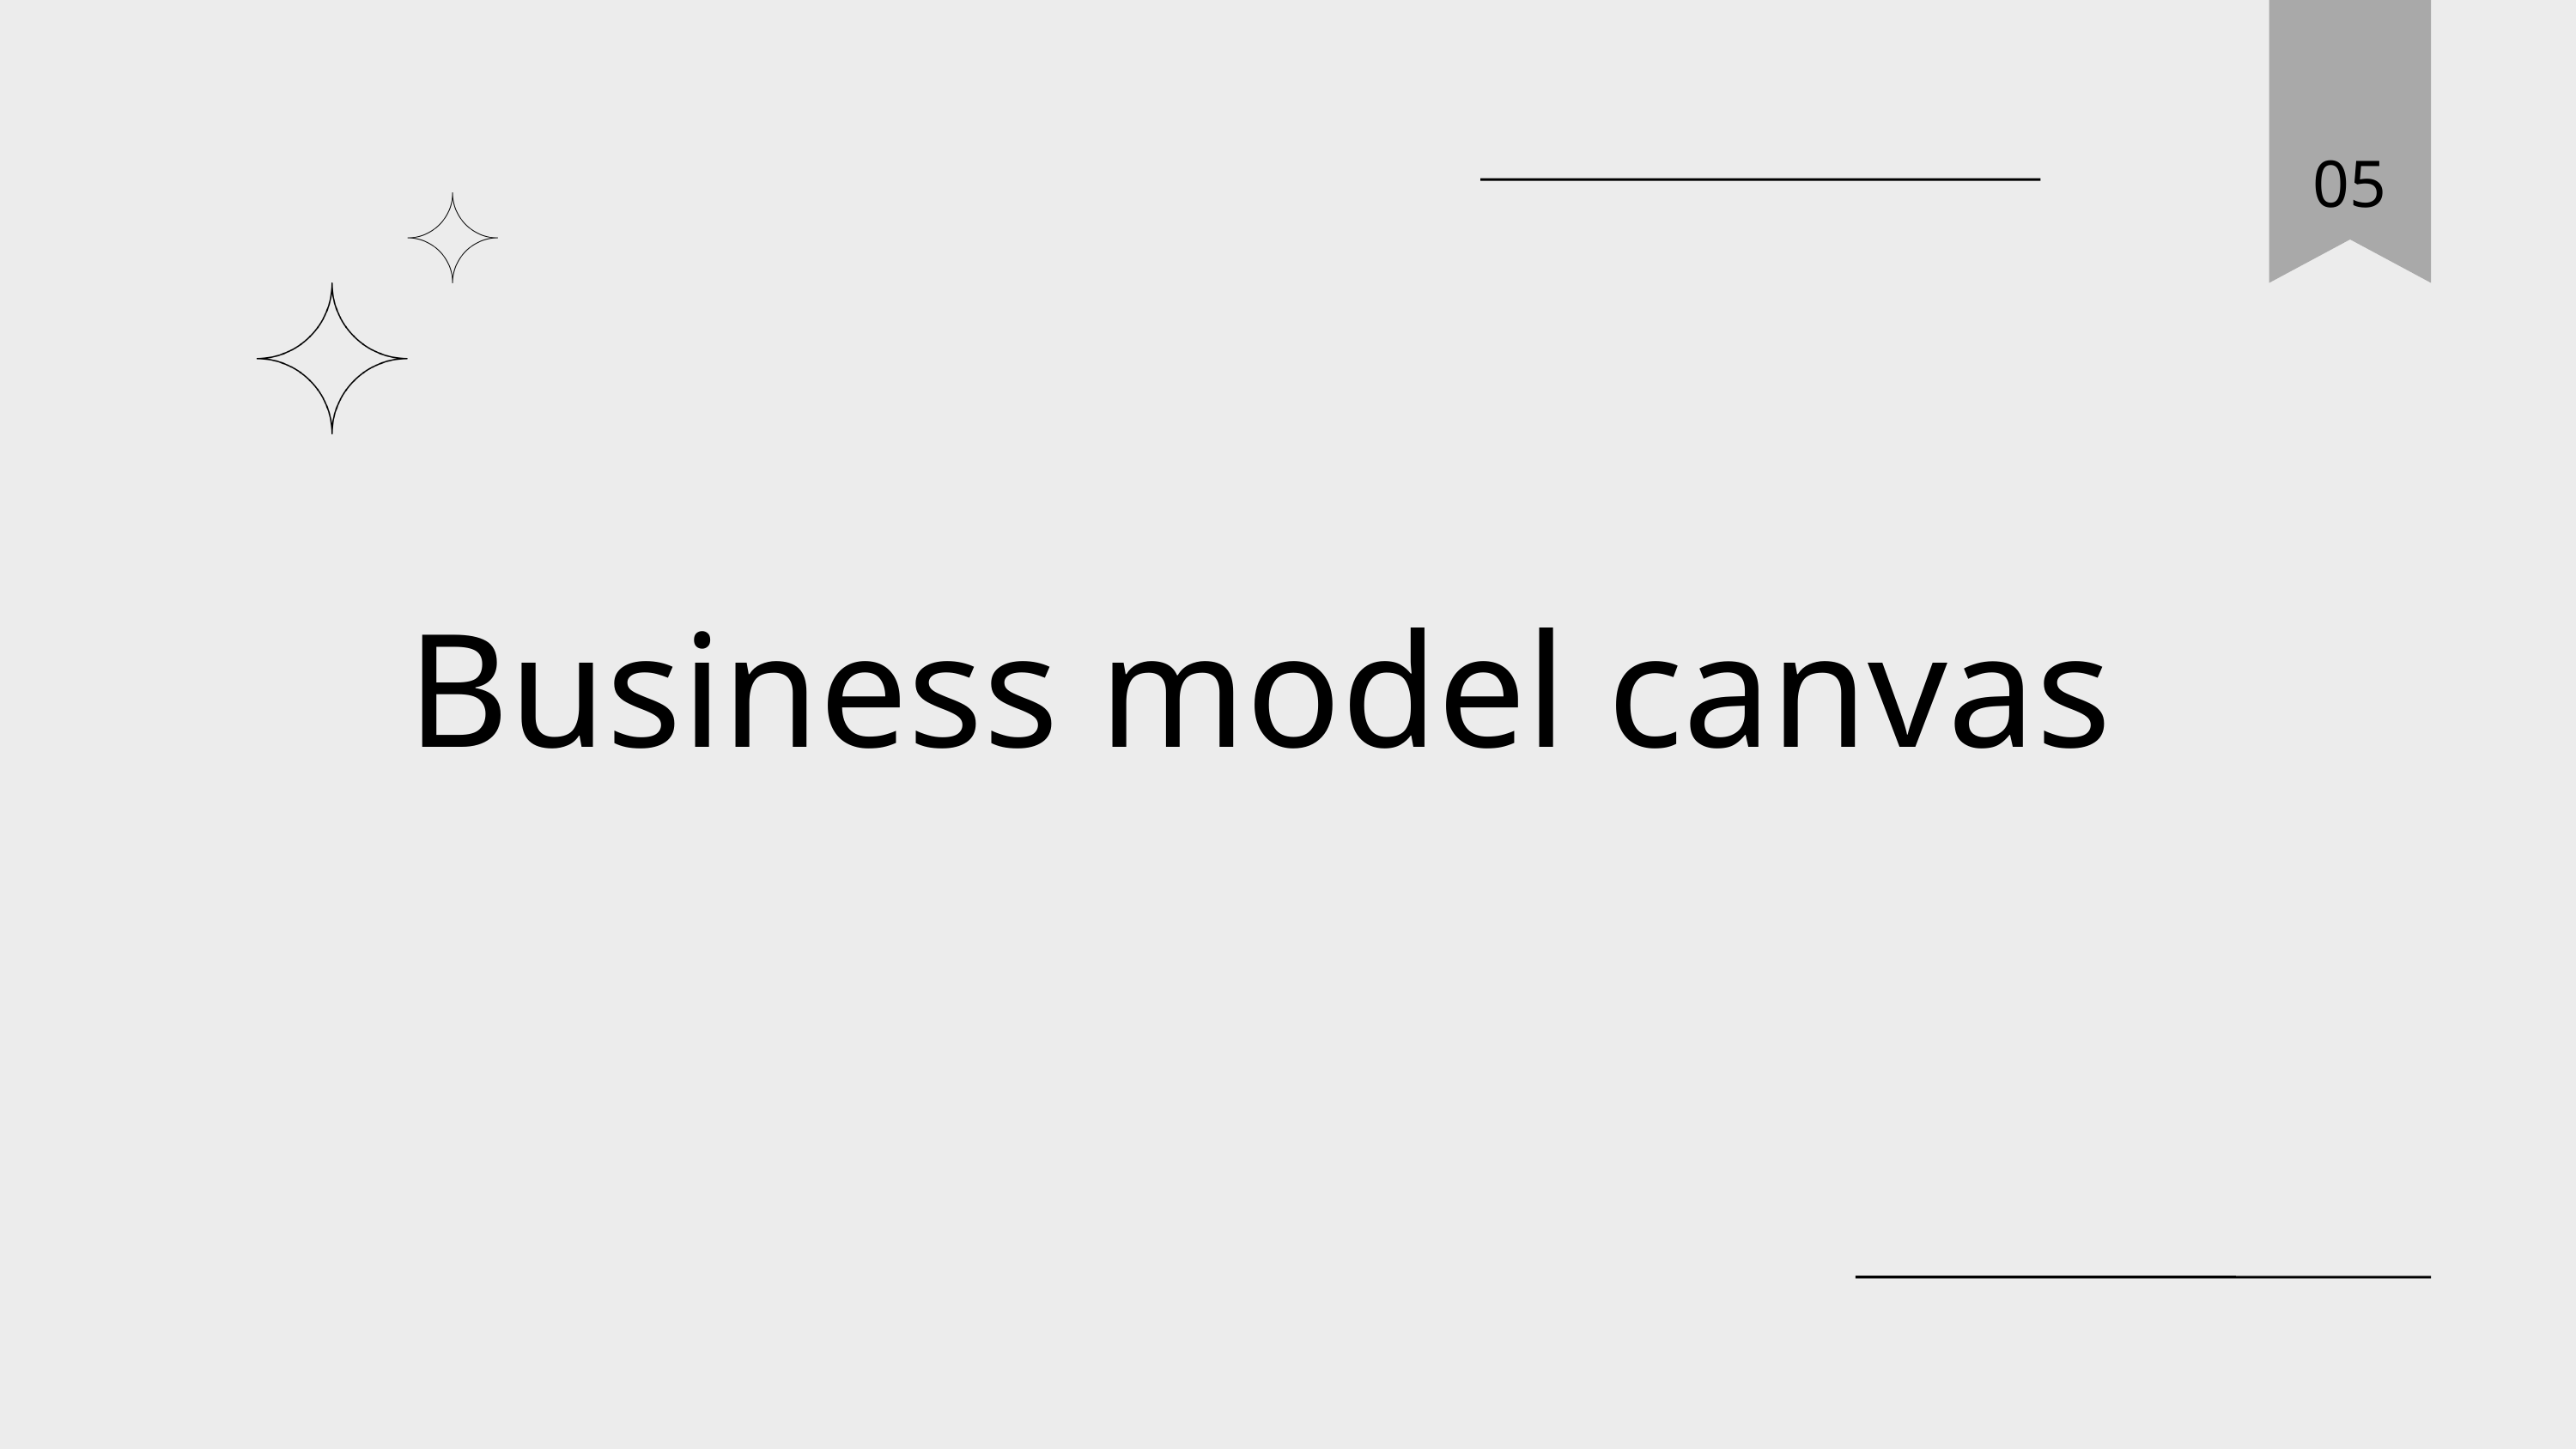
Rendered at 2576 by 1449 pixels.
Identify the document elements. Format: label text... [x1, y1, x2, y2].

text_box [2269, 0, 2432, 283]
text_box Business model canvas [407, 558, 2554, 998]
text_box [407, 192, 498, 283]
text_box [256, 282, 408, 434]
